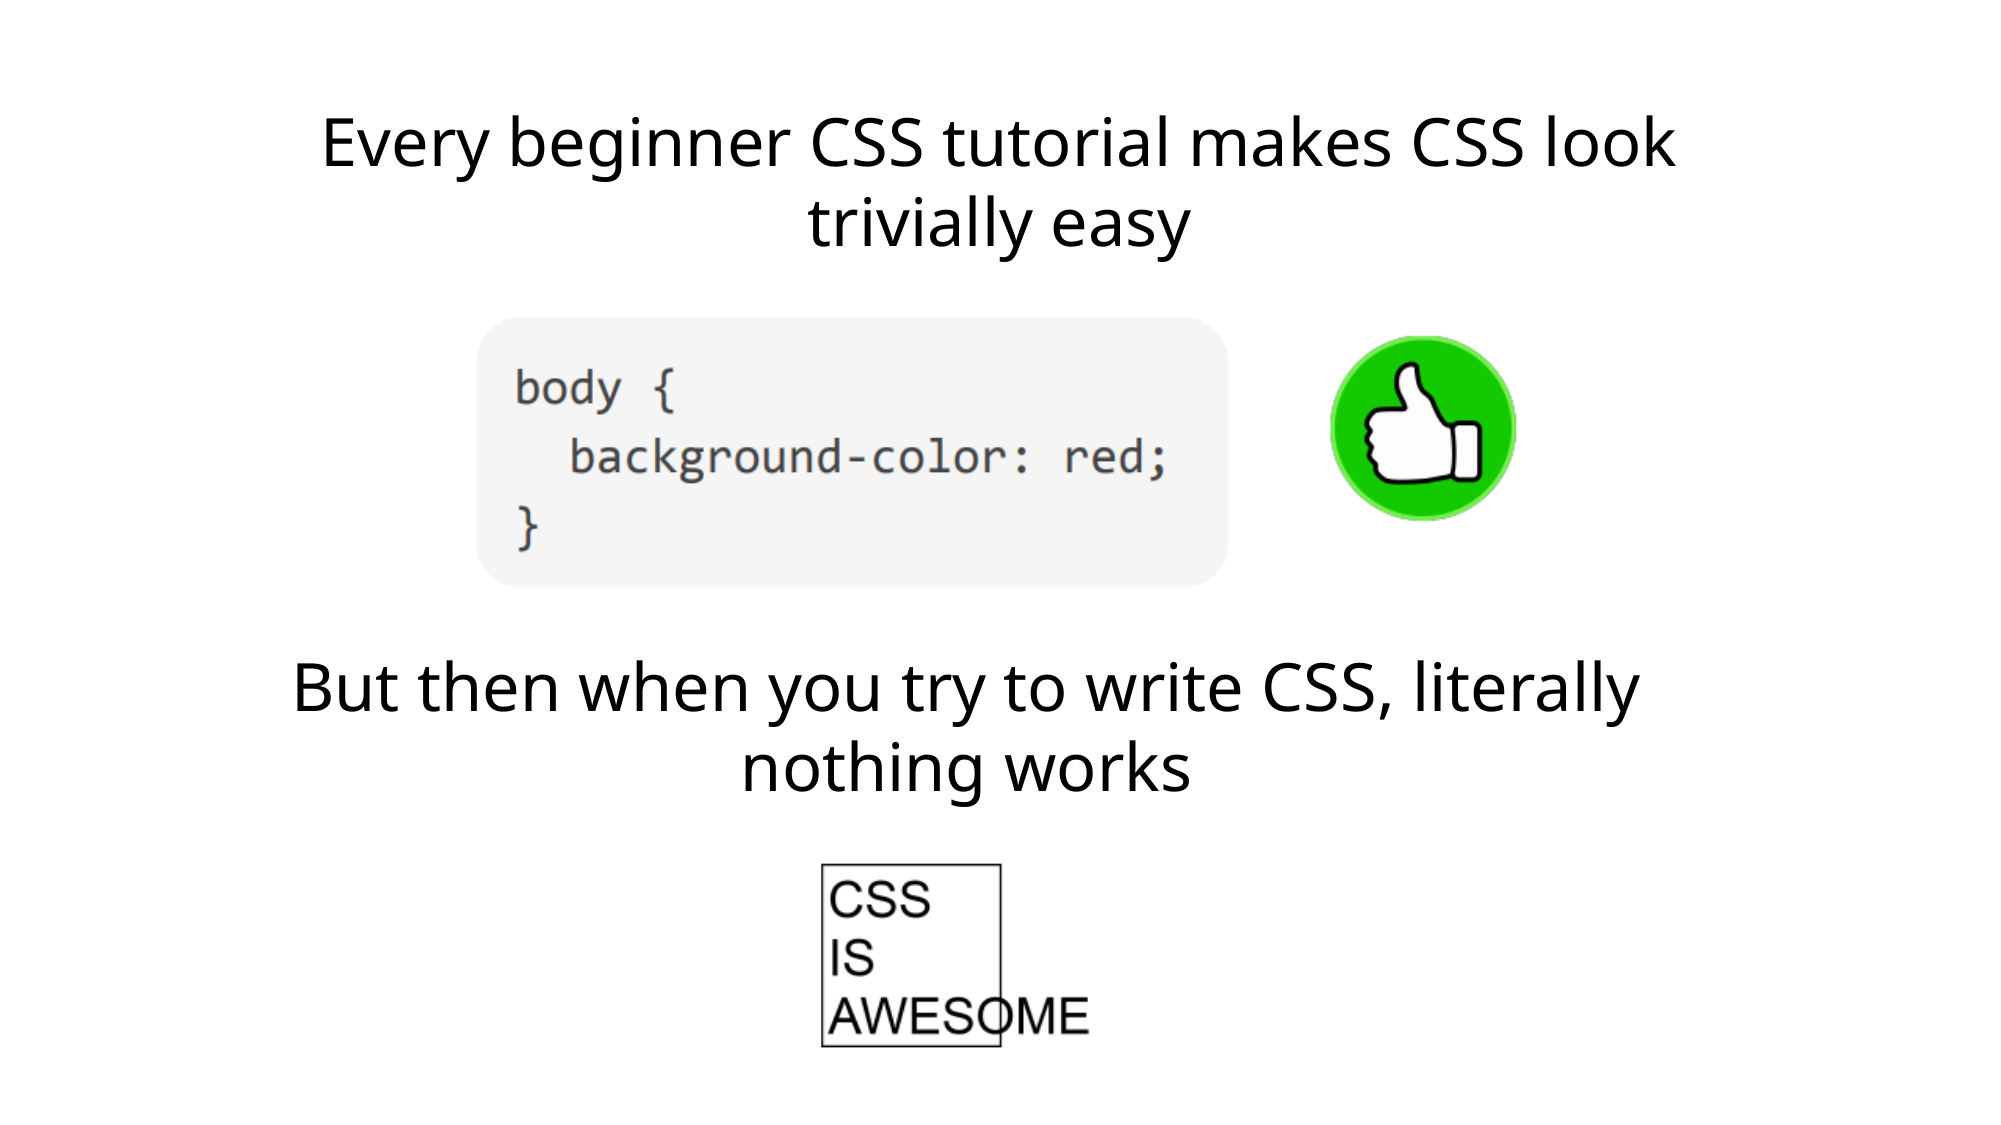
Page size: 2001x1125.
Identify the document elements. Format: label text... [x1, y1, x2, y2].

text_box But then when you try to write CSS, literally nothing works [249, 636, 1685, 812]
text_box Every beginner CSS tutorial makes CSS look trivially easy [282, 91, 1718, 267]
picture [798, 839, 1135, 1068]
picture [446, 294, 1554, 612]
